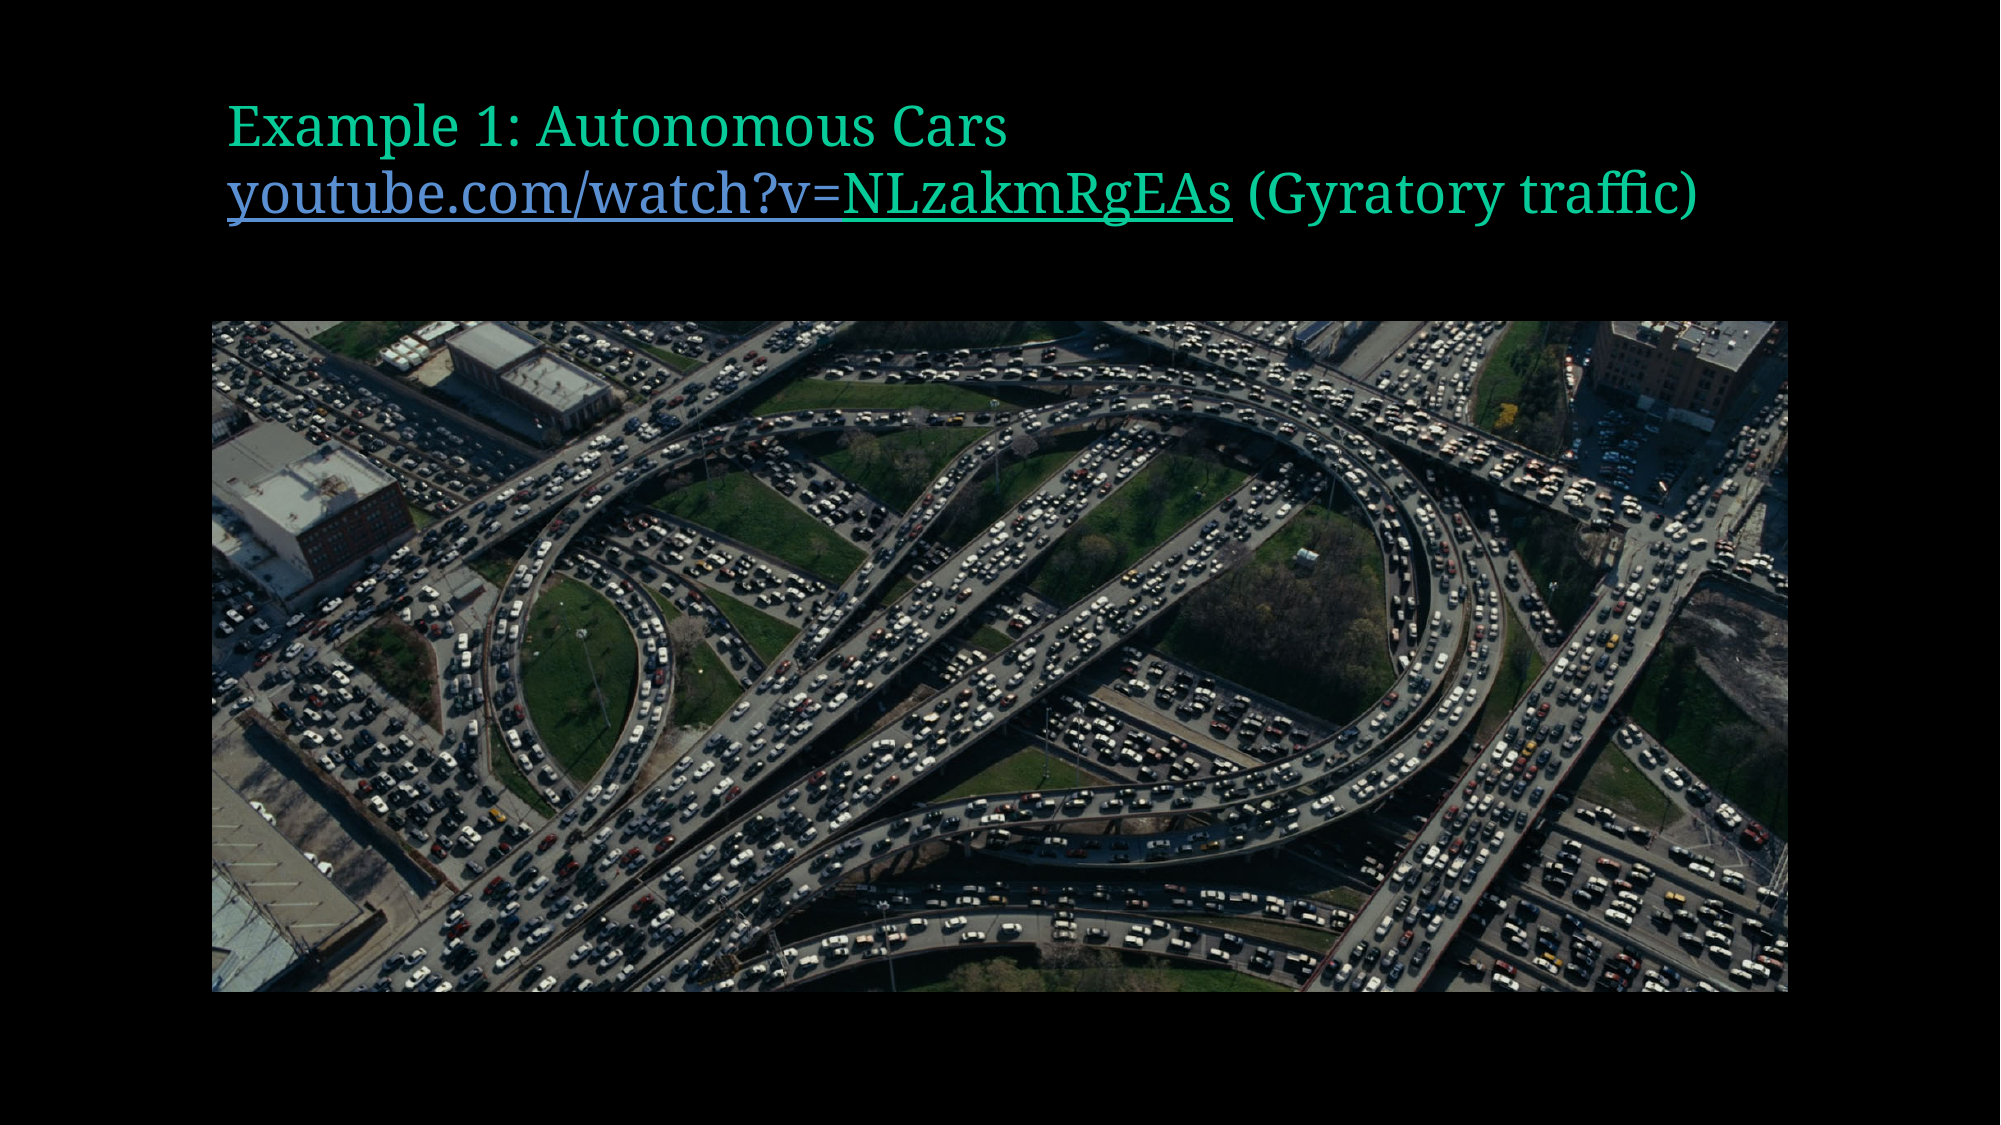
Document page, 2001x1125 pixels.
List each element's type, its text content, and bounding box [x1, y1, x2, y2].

title Example 1: Autonomous Cars youtube.com/watch?v=NLzakmRgEAs (Gyratory traffic) [212, 59, 1788, 235]
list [212, 321, 1788, 992]
